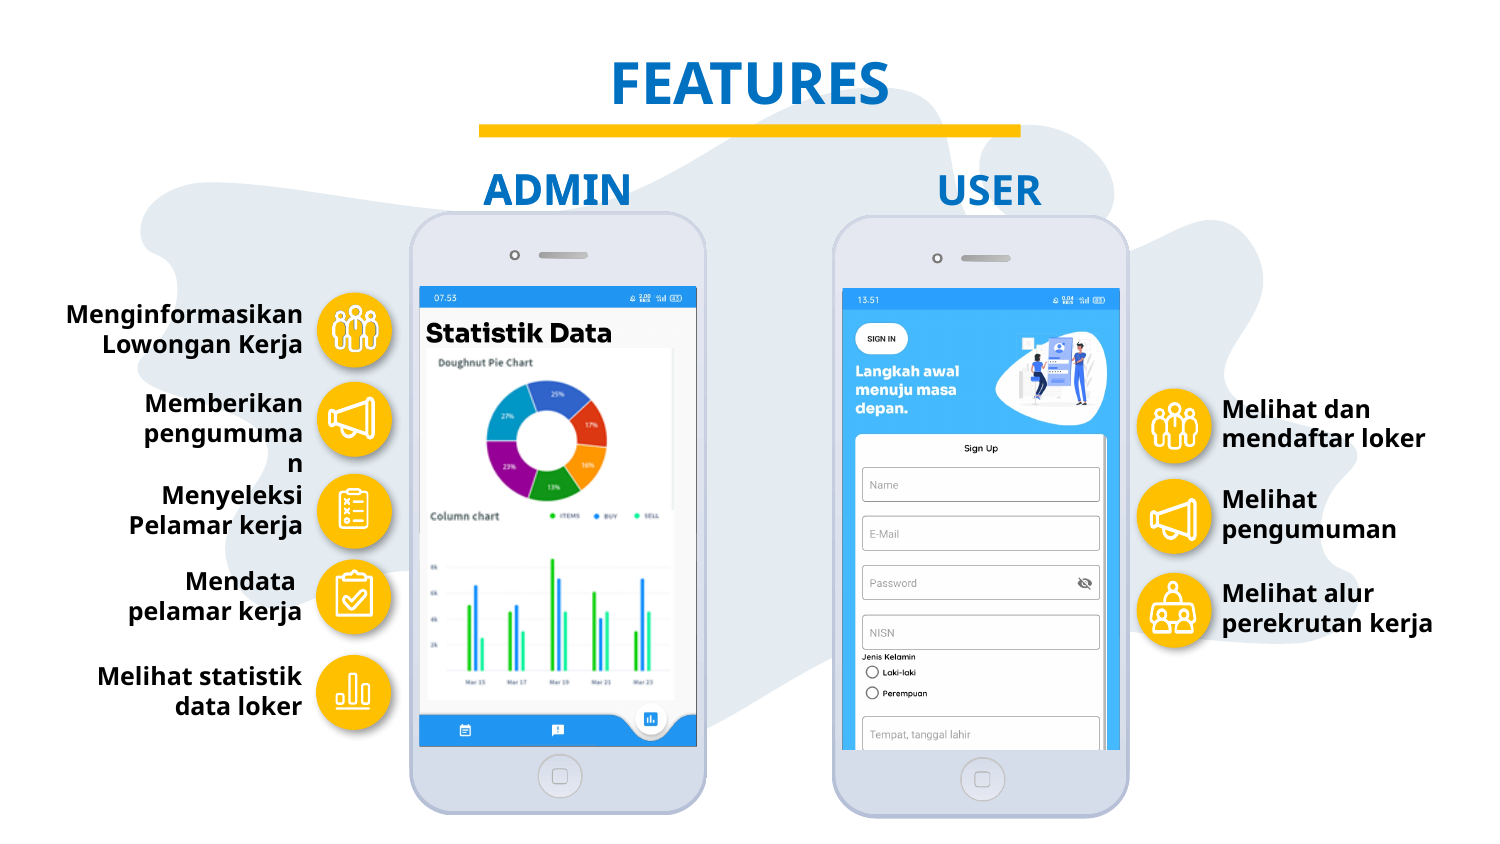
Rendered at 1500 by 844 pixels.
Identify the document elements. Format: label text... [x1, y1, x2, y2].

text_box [70, 653, 392, 731]
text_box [70, 557, 392, 635]
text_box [408, 211, 708, 816]
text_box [1136, 569, 1477, 649]
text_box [49, 290, 393, 368]
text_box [1136, 385, 1477, 464]
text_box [1136, 475, 1477, 555]
title USER [880, 148, 1098, 213]
text_box [479, 124, 1021, 138]
title ADMIN [449, 147, 667, 209]
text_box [71, 471, 393, 550]
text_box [419, 286, 697, 747]
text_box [118, 379, 393, 457]
title FEATURES [310, 31, 1190, 110]
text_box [831, 214, 1130, 819]
